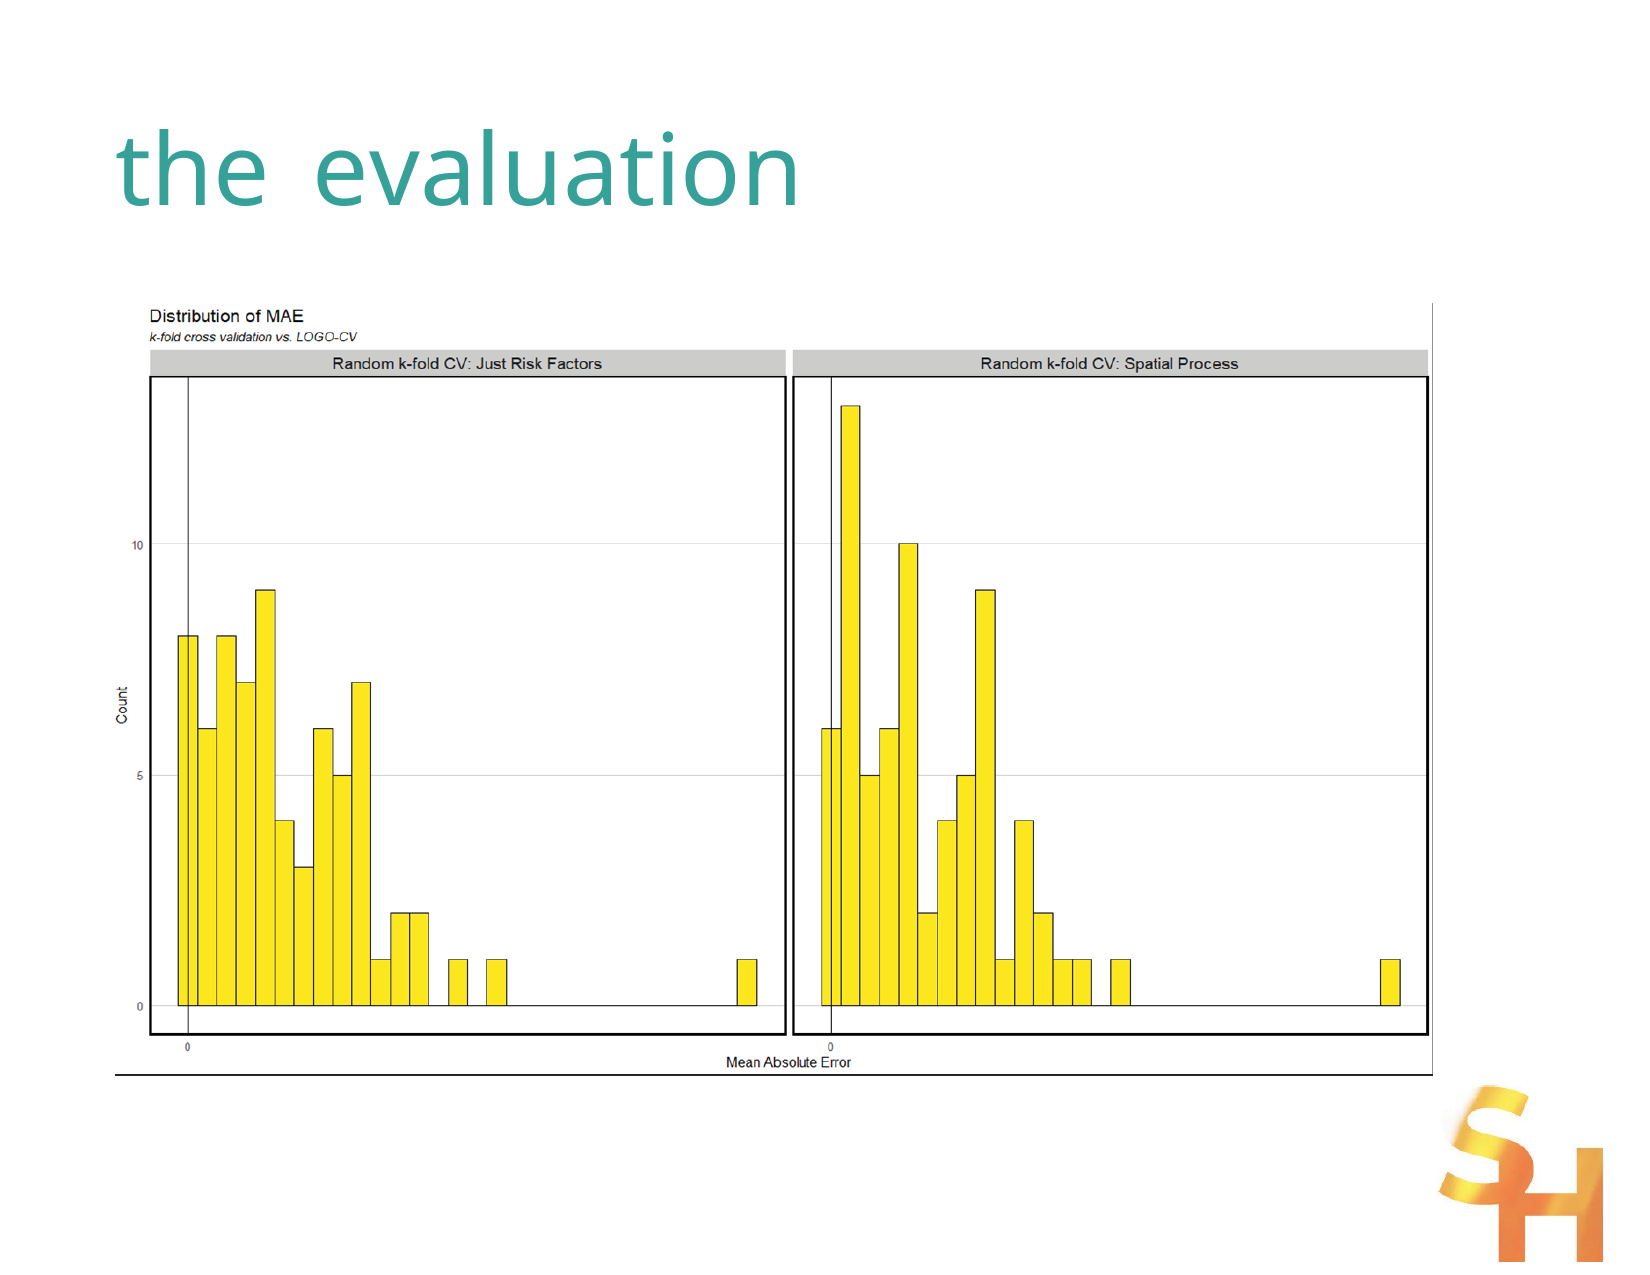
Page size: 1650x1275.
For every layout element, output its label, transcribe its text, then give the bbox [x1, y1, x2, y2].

picture [1437, 1085, 1603, 1262]
title the evaluation [113, 103, 835, 303]
picture [115, 302, 1433, 1076]
